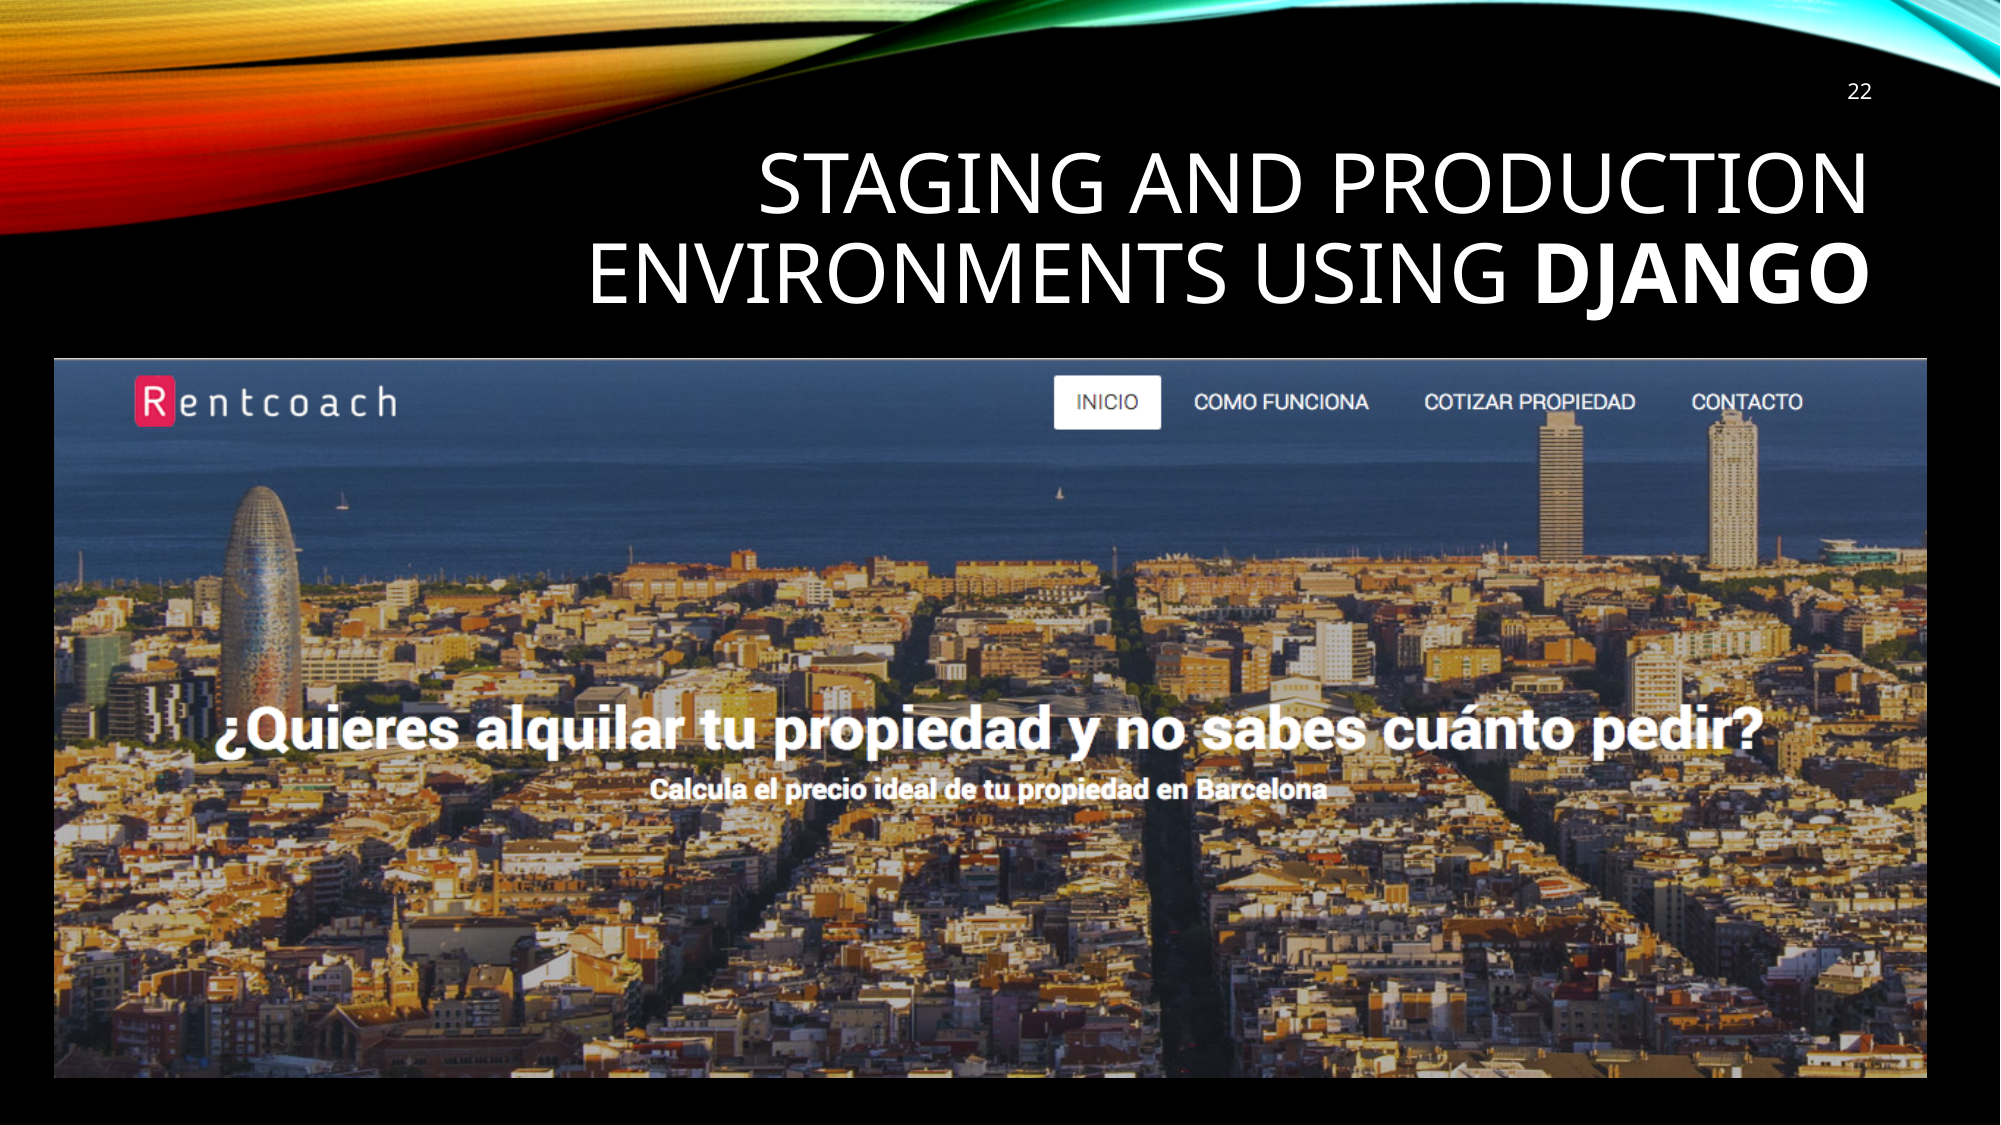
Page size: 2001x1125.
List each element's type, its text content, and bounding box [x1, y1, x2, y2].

picture [54, 358, 1927, 1078]
title Staging and Production Environments using Django [474, 125, 1888, 338]
picture [0, 0, 2000, 237]
slide_number 22 [1437, 62, 1888, 123]
